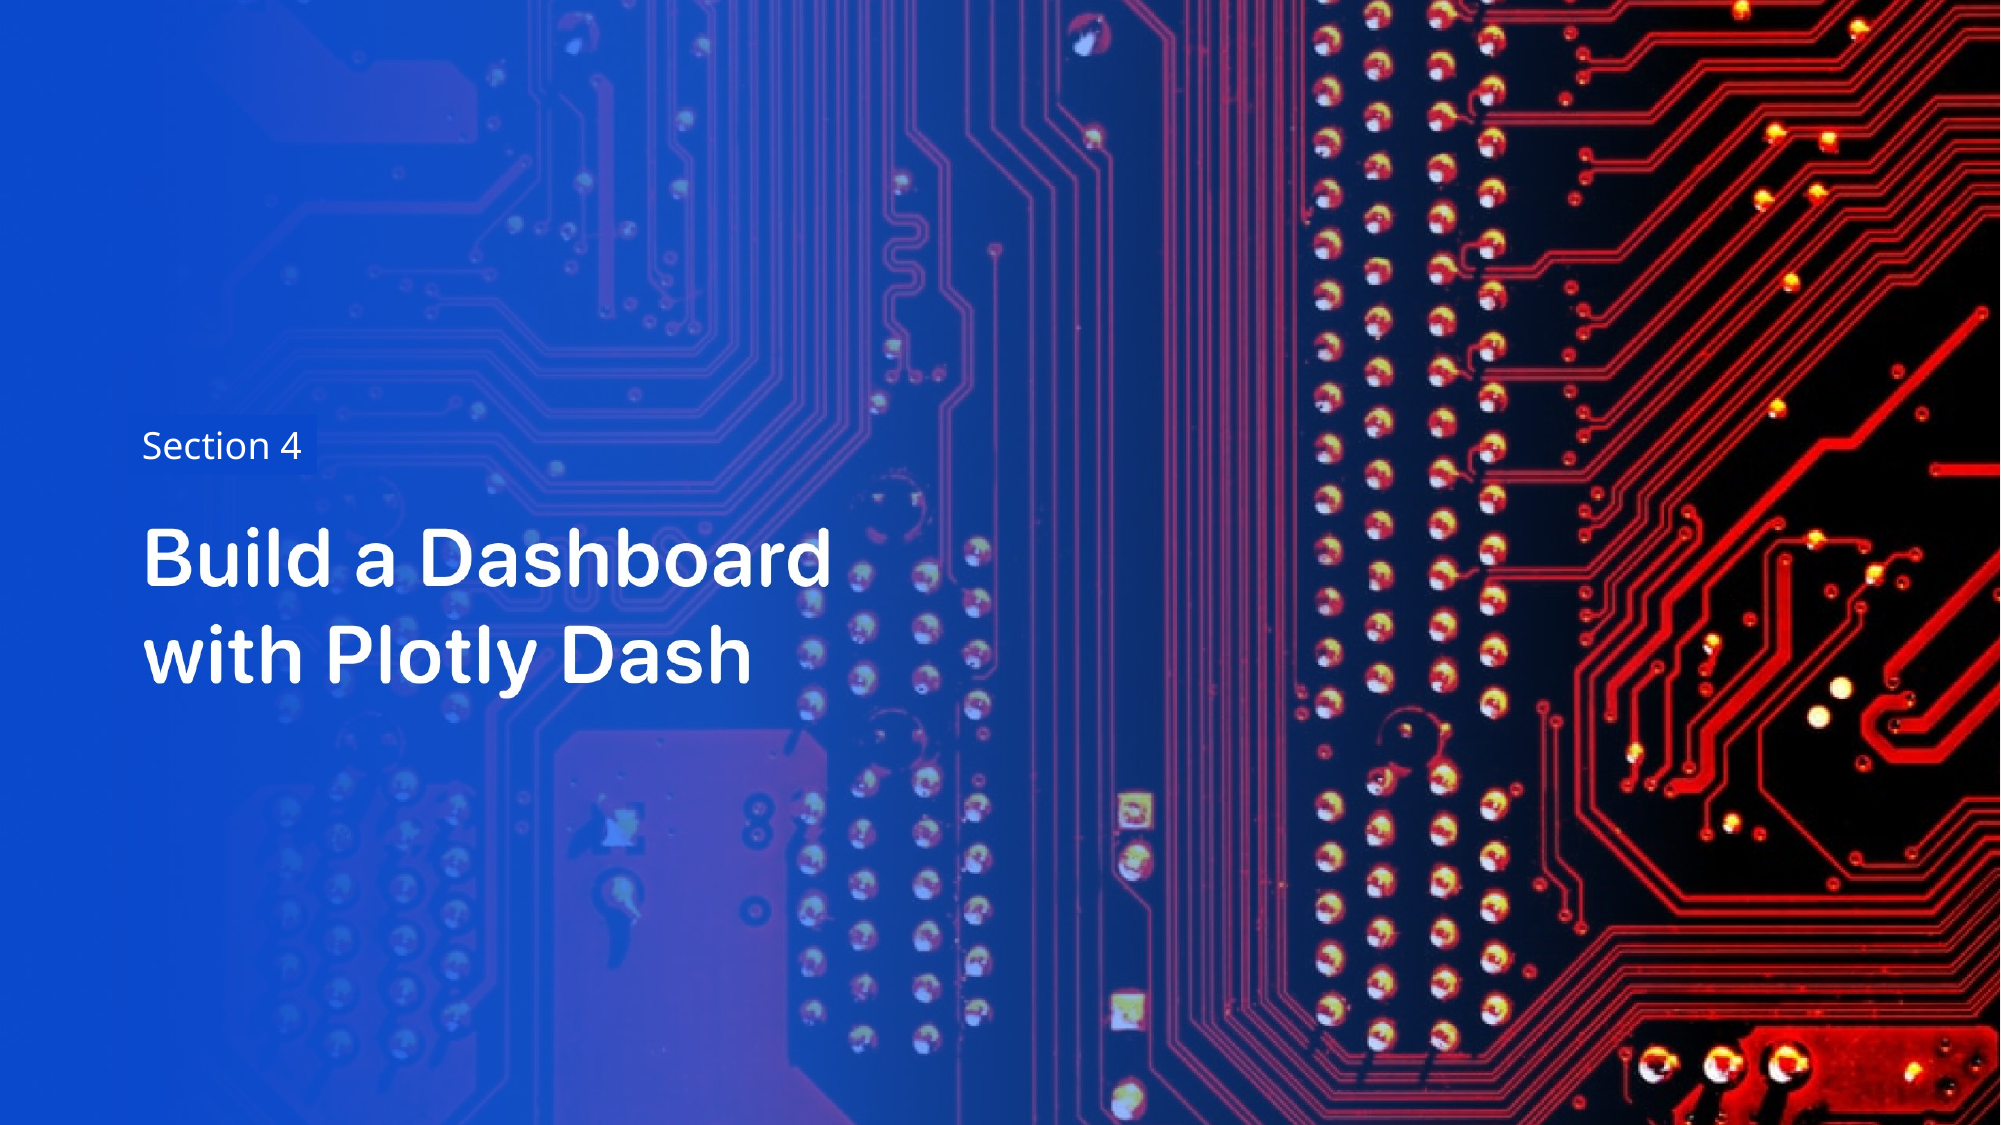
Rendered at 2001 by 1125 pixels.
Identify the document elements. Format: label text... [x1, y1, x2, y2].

text_box Section 4 [127, 414, 317, 475]
picture [0, 0, 2001, 1125]
